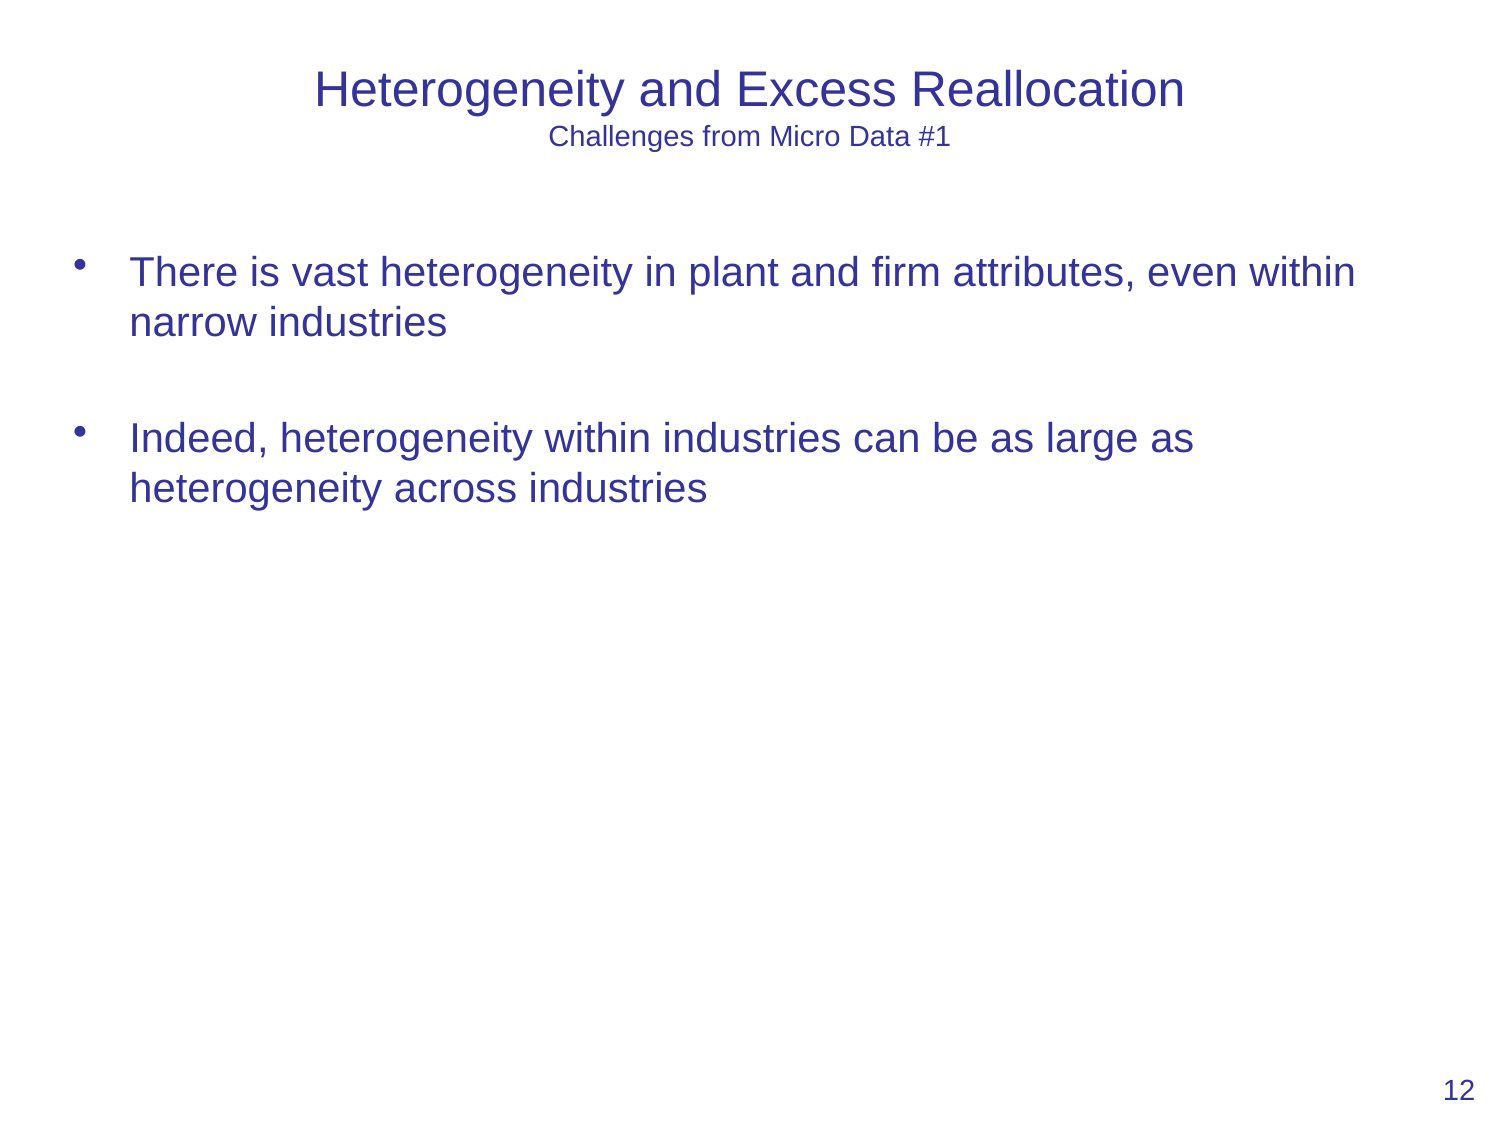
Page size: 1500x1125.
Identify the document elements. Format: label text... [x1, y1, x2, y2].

list There is vast heterogeneity in plant and firm attributes, even within narrow industries Indeed, heterogeneity within industries can be as large as heterogeneity across industries [57, 178, 1443, 1125]
title Heterogeneity and Excess Reallocation Challenges from Micro Data #1 [57, 44, 1443, 165]
slide_number 12 [1408, 1028, 1491, 1108]
